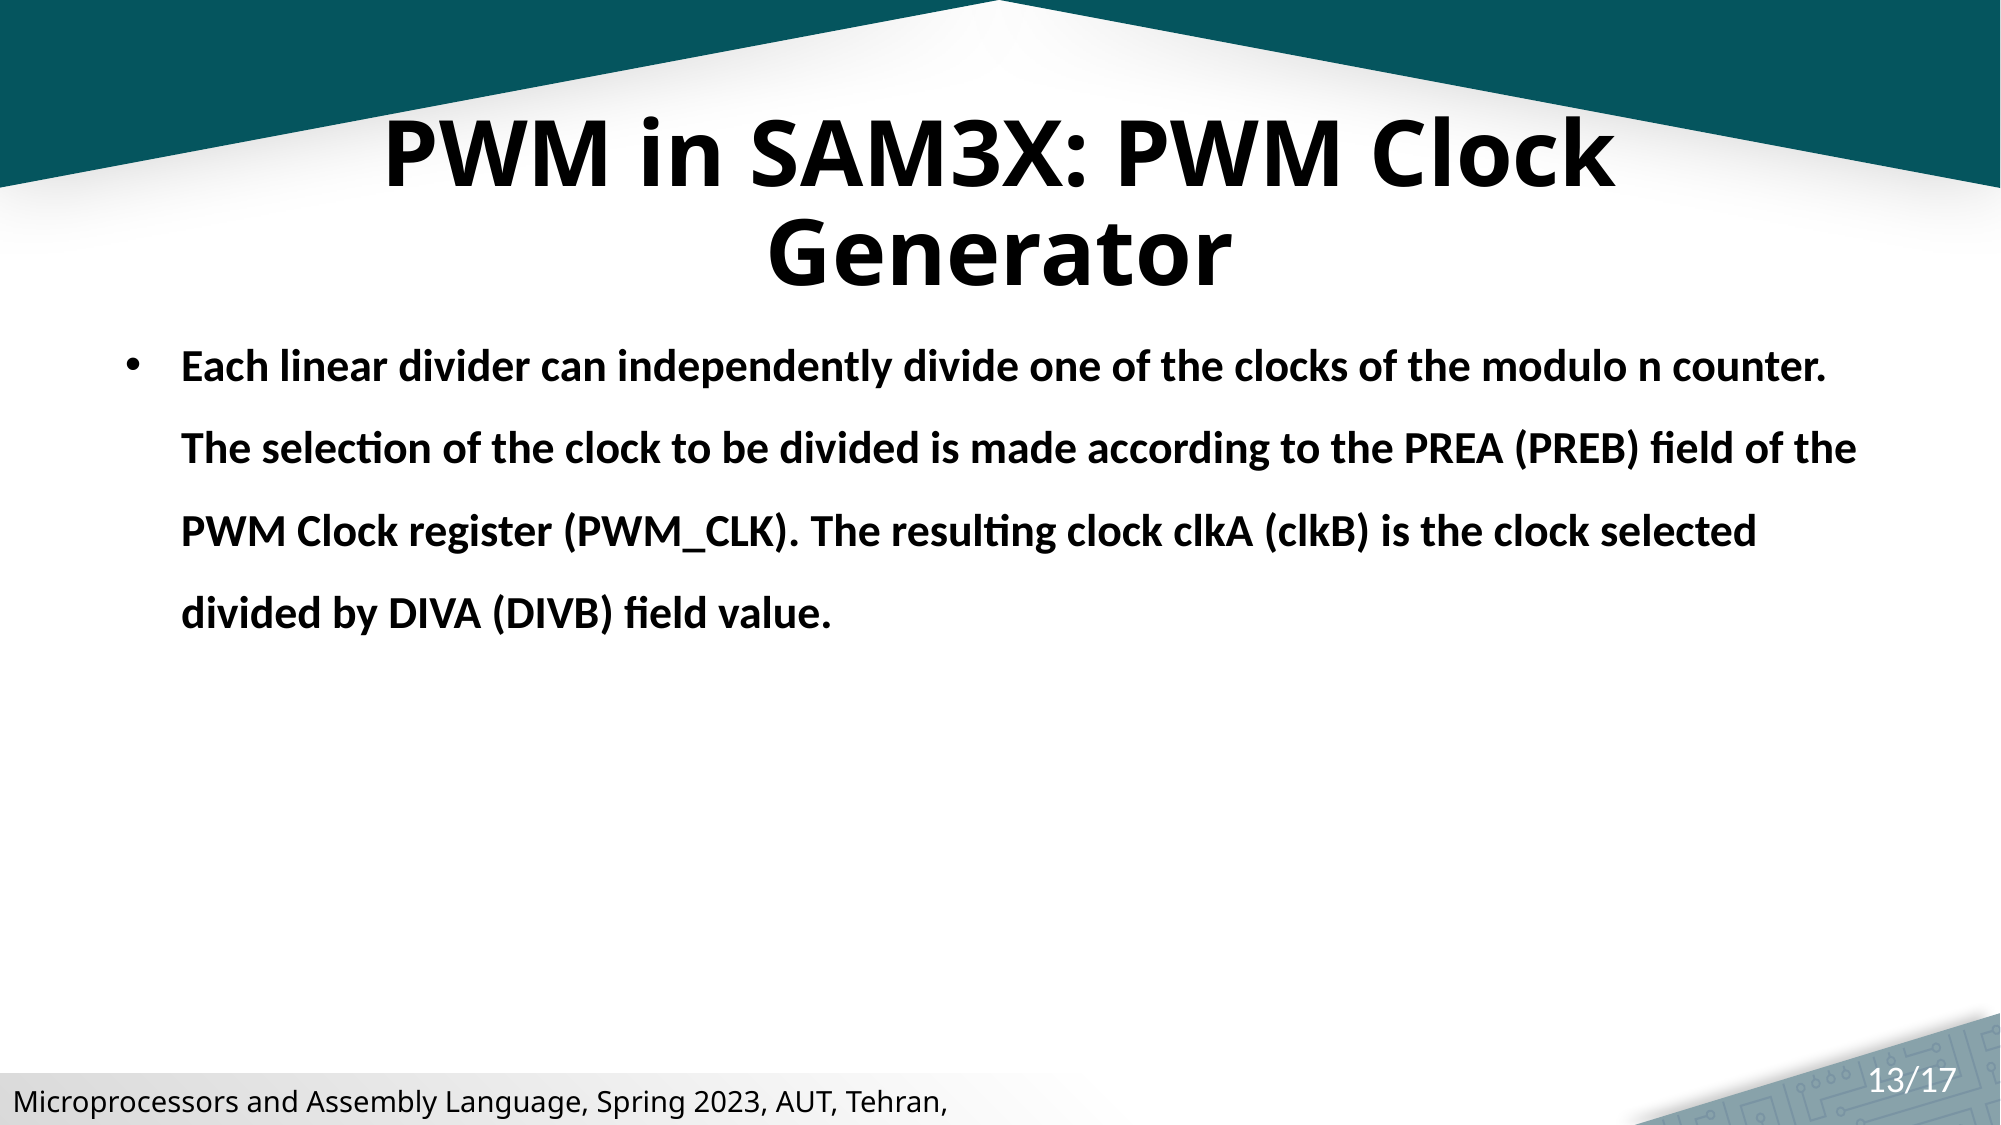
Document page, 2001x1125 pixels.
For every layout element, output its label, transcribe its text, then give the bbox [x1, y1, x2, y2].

title PWM in SAM3X: PWM Clock Generator [137, 97, 1863, 300]
slide_number 13/17 [1522, 1047, 1973, 1108]
text_box Each linear divider can independently divide one of the clocks of the modulo n counter. The selection of the clock to be divided is made according to the PREA (PREB) field of the PWM Clock register (PWM_CLK). The resulting clock clkA (clkB) is the clock selected divided by DIVA (DIVB) field value. [110, 300, 1922, 646]
